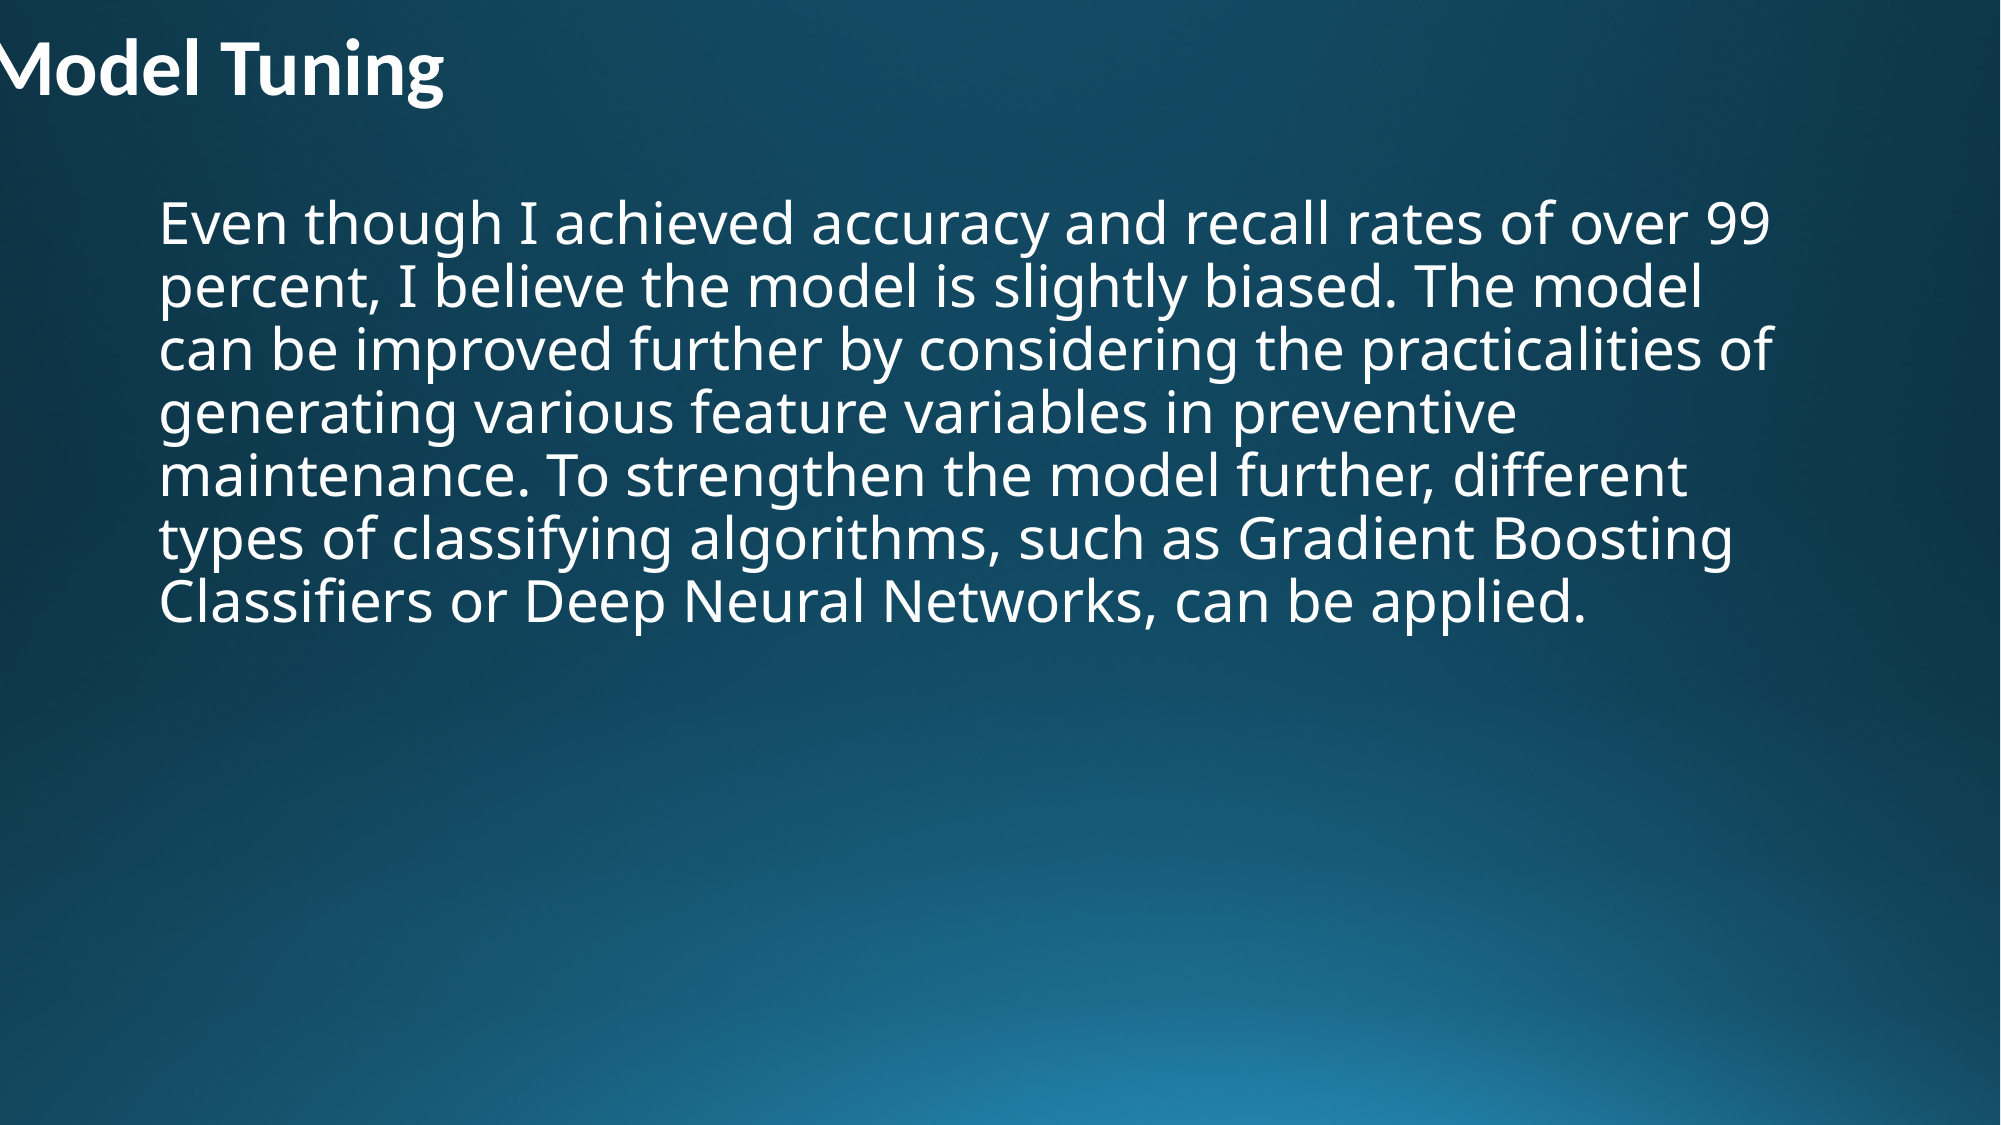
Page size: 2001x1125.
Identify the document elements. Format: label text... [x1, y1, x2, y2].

title Model Tuning [0, 0, 894, 120]
list Even though I achieved accuracy and recall rates of over 99 percent, I believe the model is slightly biased. The model can be improved further by considering the practicalities of generating various feature variables in preventive maintenance. To strengthen the model further, different types of classifying algorithms, such as Gradient Boosting Classifiers or Deep Neural Networks, can be applied. [143, 186, 1823, 901]
picture [0, 0, 2001, 1125]
